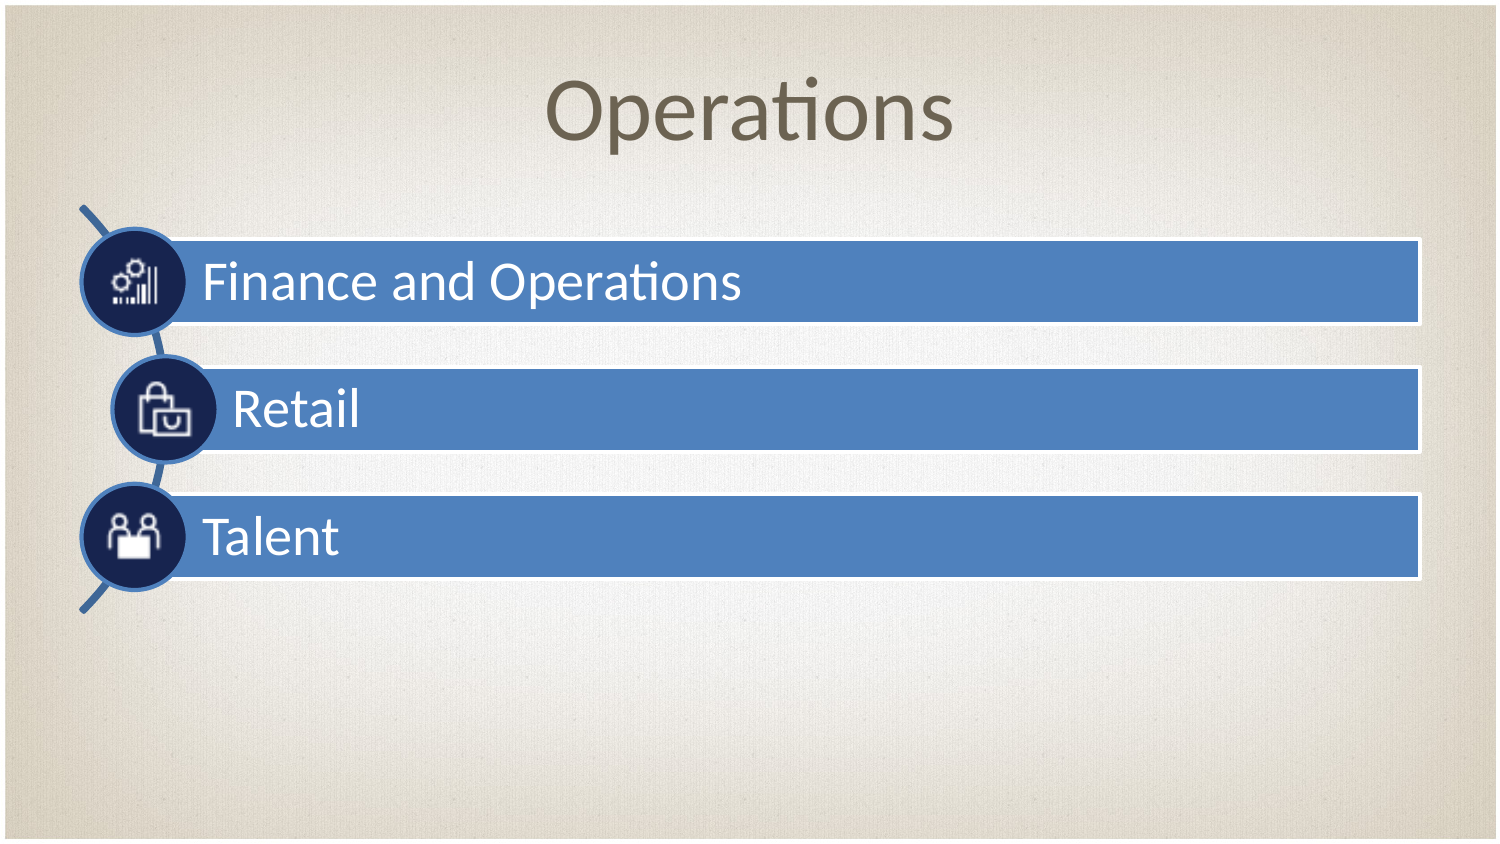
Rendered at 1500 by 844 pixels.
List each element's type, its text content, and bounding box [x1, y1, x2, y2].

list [74, 196, 1426, 623]
picture [0, 0, 1500, 844]
title Operations [75, 33, 1425, 175]
